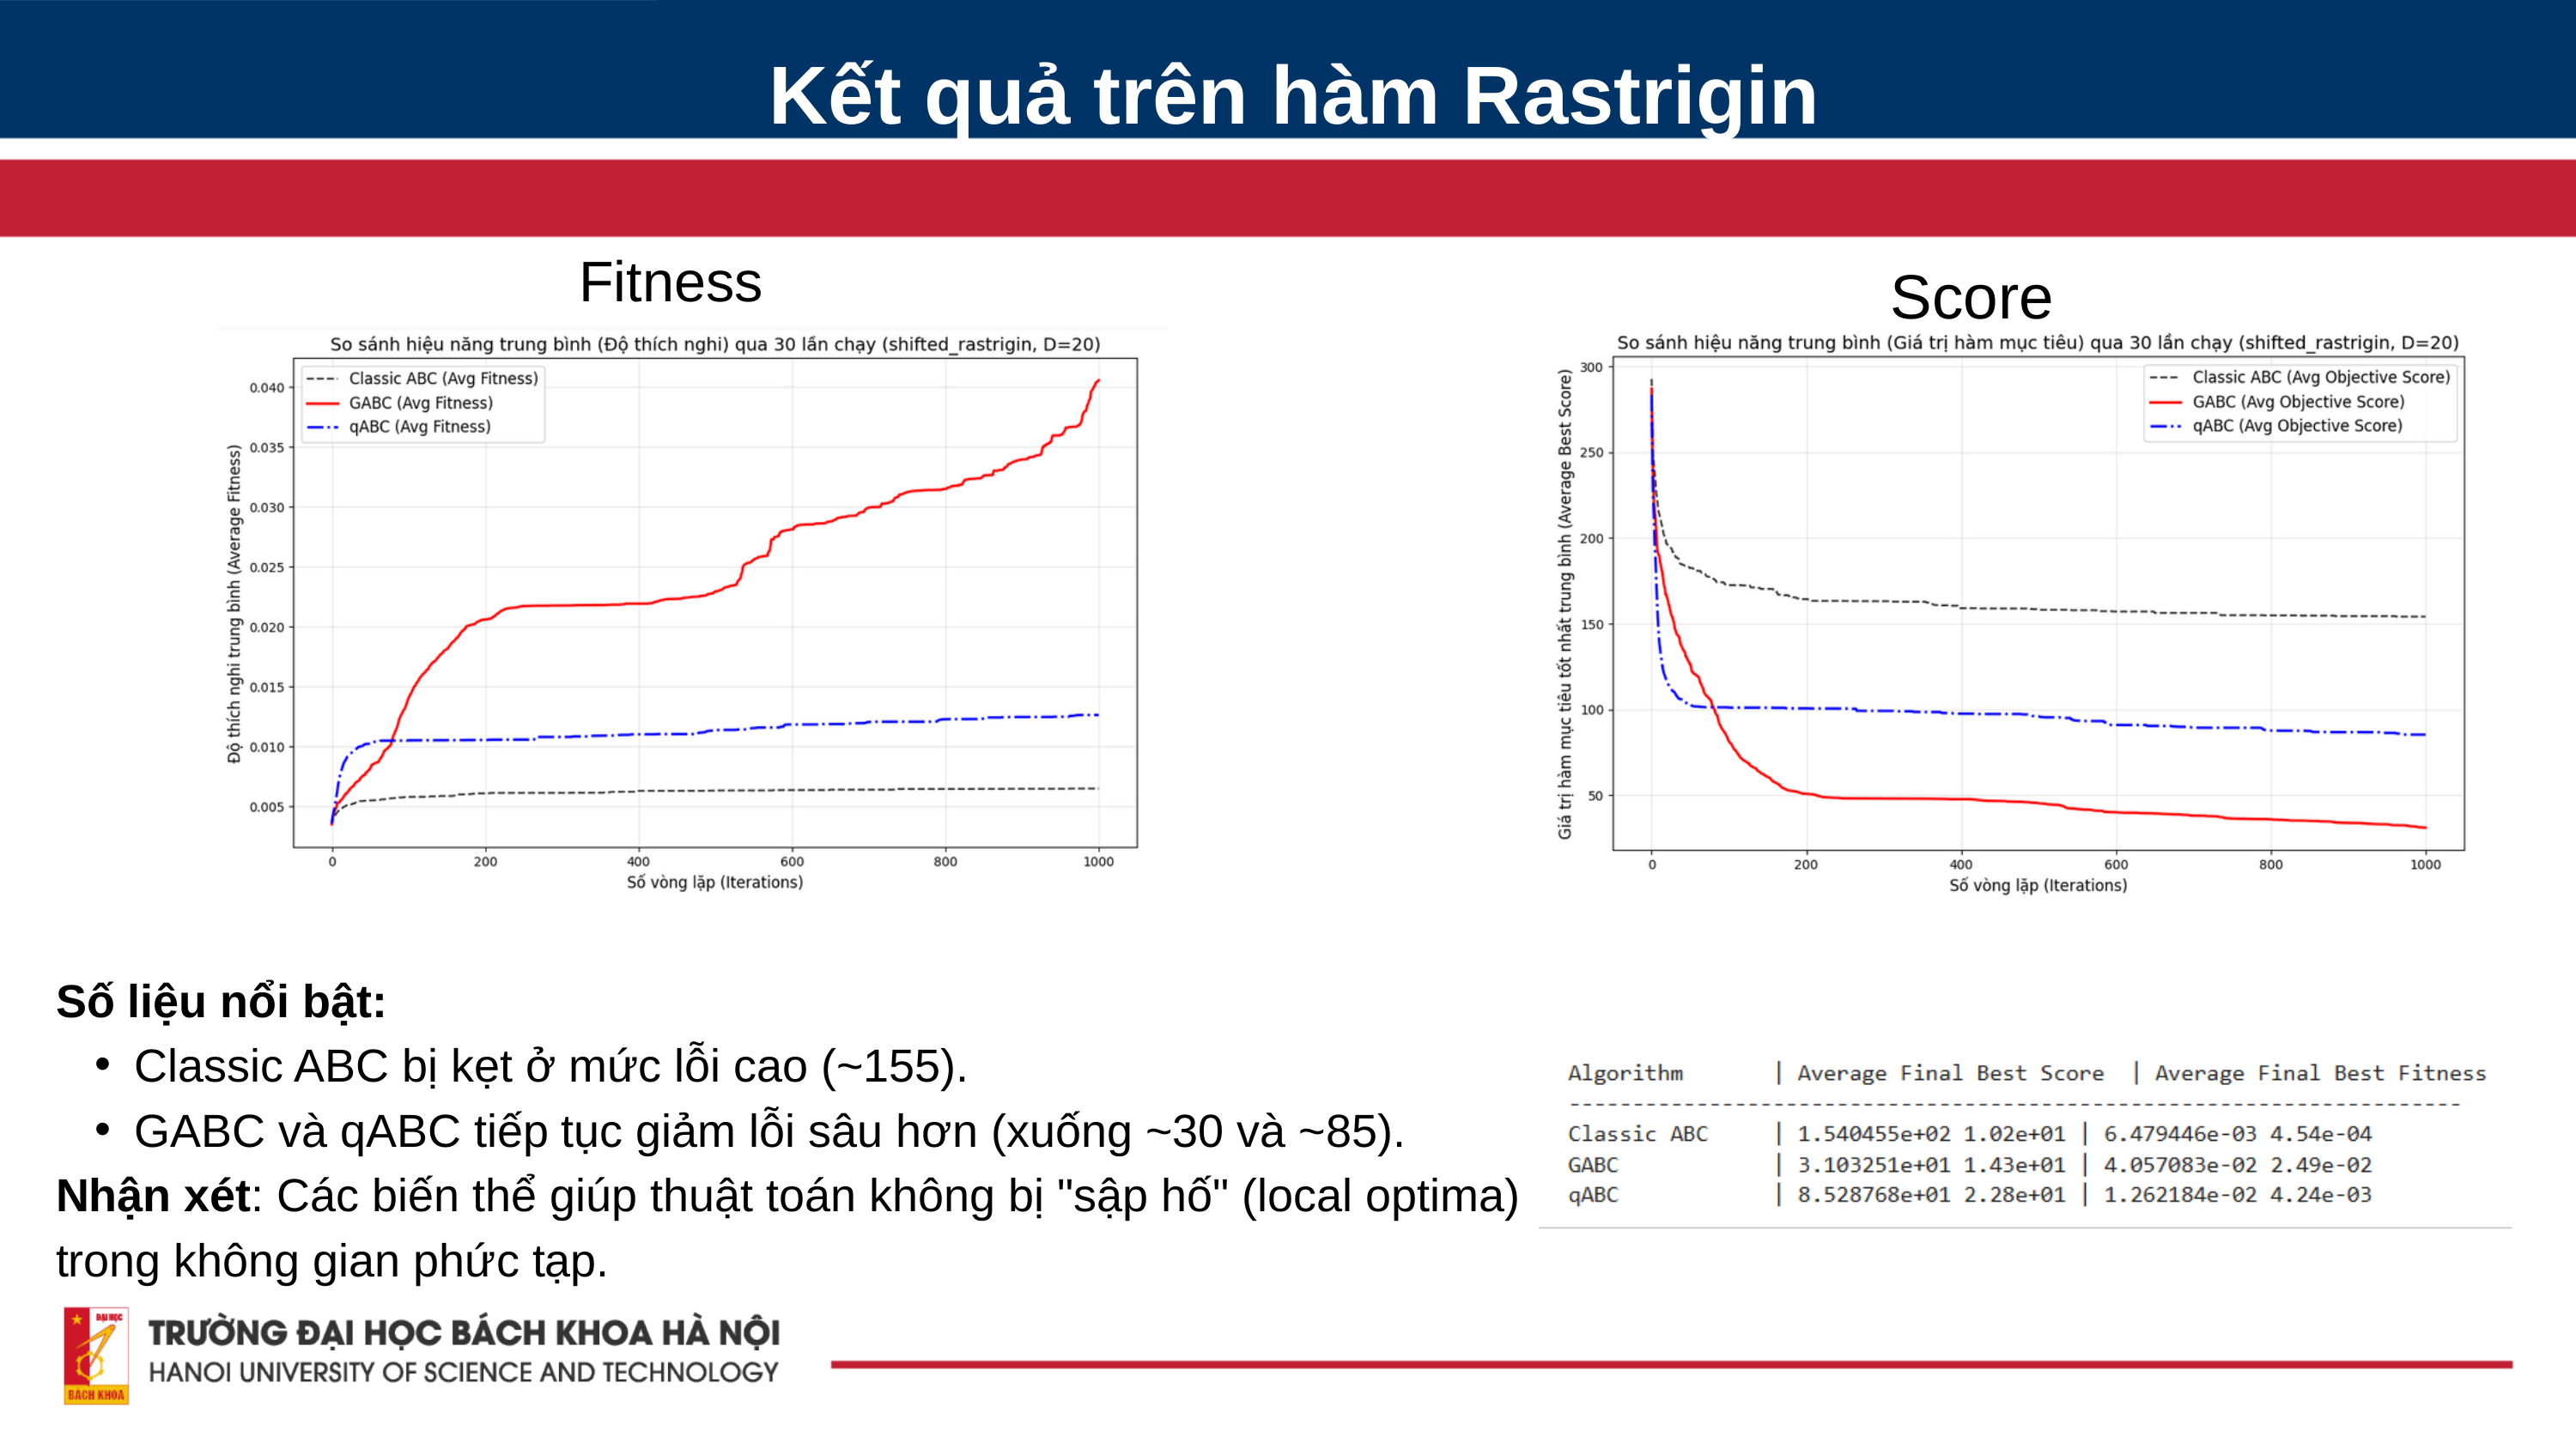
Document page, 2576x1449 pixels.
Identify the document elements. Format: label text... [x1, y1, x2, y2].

text_box Kết quả trên hàm Rastrigin [762, 26, 1850, 142]
text_box [218, 326, 1168, 895]
text_box Fitness [218, 233, 1125, 313]
picture [0, 0, 2576, 1449]
text_box Số liệu nổi bật: Classic ABC bị kẹt ở mức lỗi cao (~155). GABC và qABC tiếp tục giảm lỗi sâu hơn (xuống ~30 và ~85). Nhận xét: Các biến thể giúp thuật toán không bị "sập hố" (local optima) trong không gian phức tạp. [55, 961, 1539, 1286]
text_box Score [1885, 244, 2059, 332]
text_box [1539, 1036, 2512, 1232]
text_box [1538, 326, 2480, 901]
